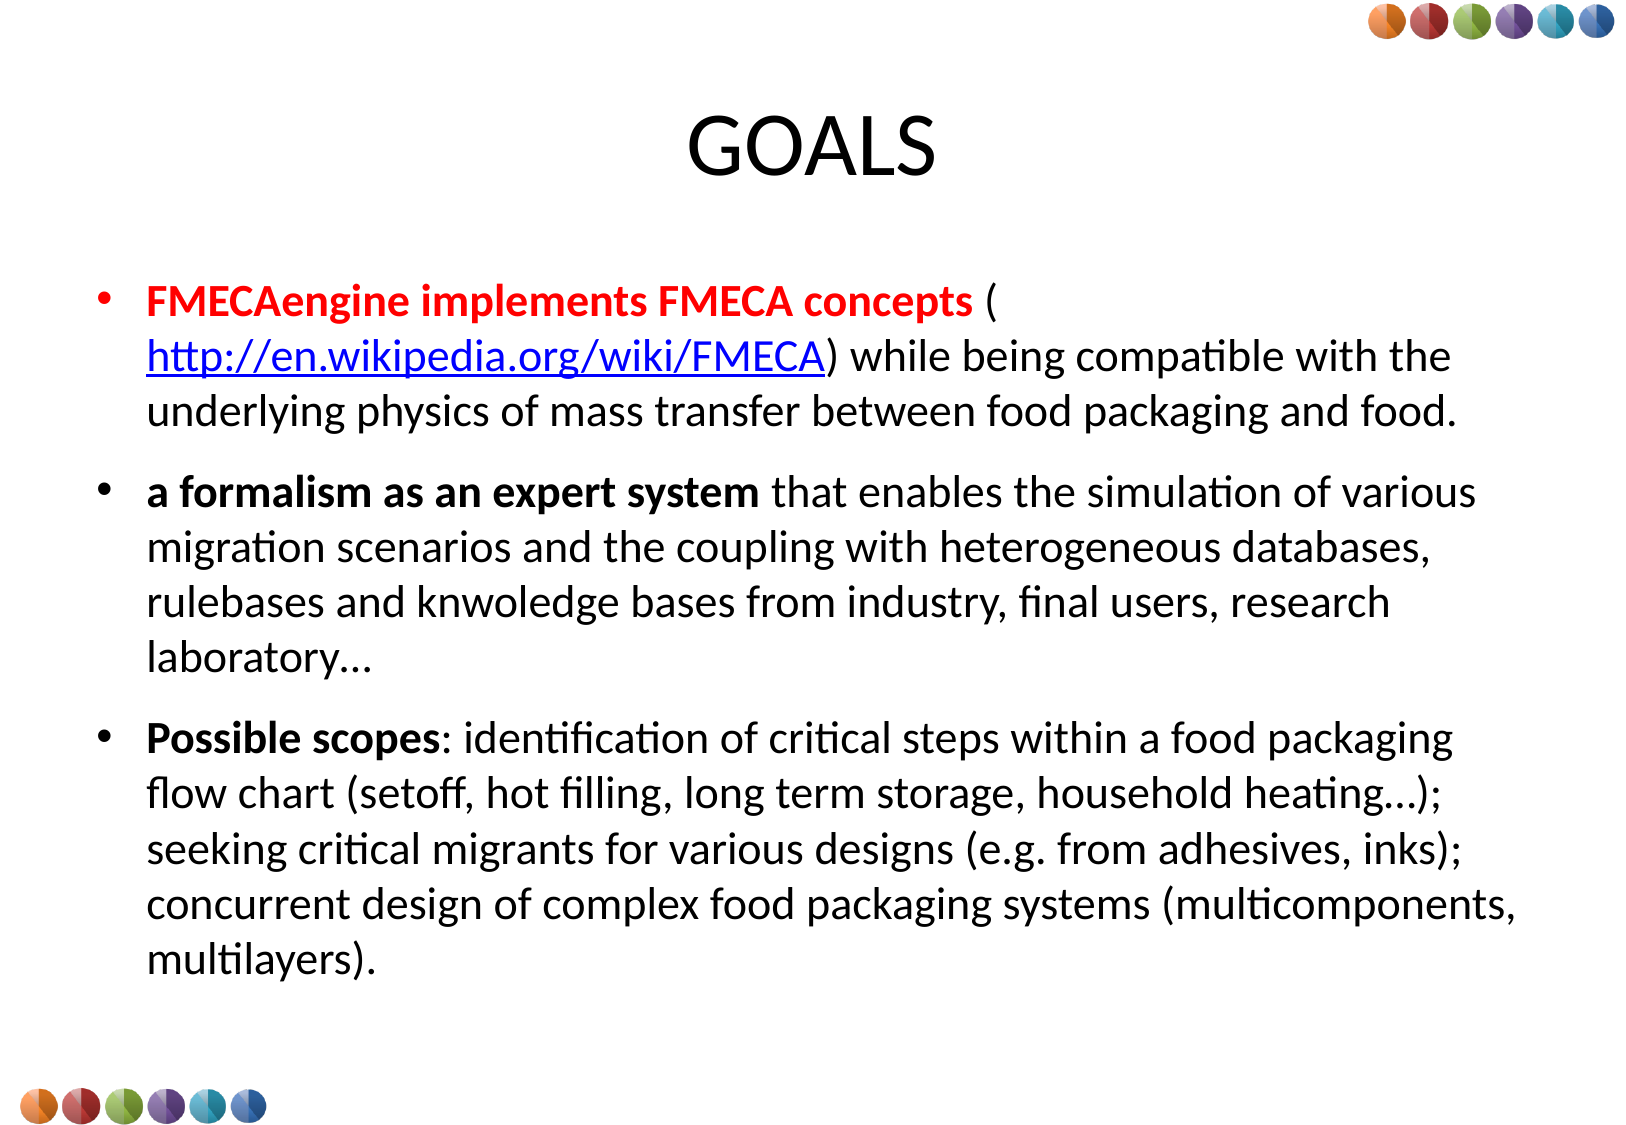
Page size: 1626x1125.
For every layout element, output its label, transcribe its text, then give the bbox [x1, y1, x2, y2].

picture [19, 1087, 267, 1125]
picture [1367, 2, 1615, 40]
title GOALS [81, 45, 1544, 233]
list FMECAengine implements FMECA concepts (http://en.wikipedia.org/wiki/FMECA) while being compatible with the underlying physics of mass transfer between food packaging and food. a formalism as an expert system that enables the simulation of various migration scenarios and the coupling with heterogeneous databases, rulebases and knwoledge bases from industry, final users, research laboratory… Possible scopes: identification of critical steps within a food packaging flow chart (setoff, hot filling, long term storage, household heating…); seeking critical migrants for various designs (e.g. from adhesives, inks); concurrent design of complex food packaging systems (multicomponents, multilayers). [81, 262, 1544, 1005]
